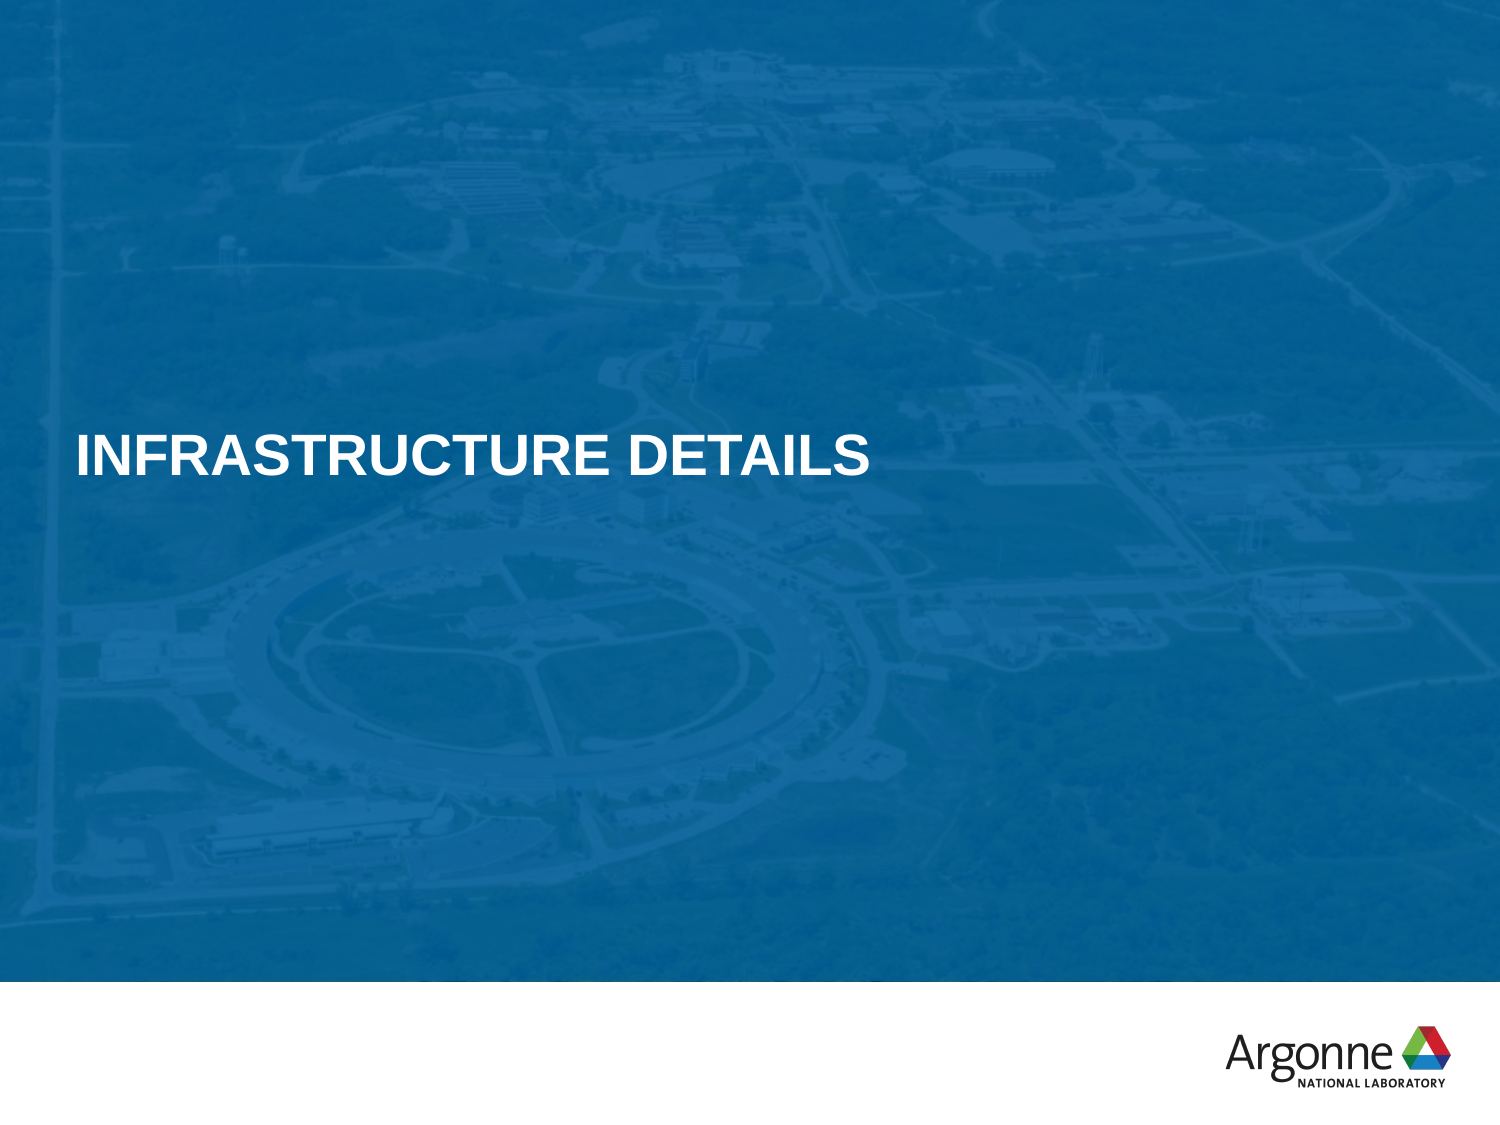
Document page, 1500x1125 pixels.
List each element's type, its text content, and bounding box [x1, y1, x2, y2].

picture [1214, 1009, 1468, 1102]
list Infrastructure details [0, 0, 1500, 982]
